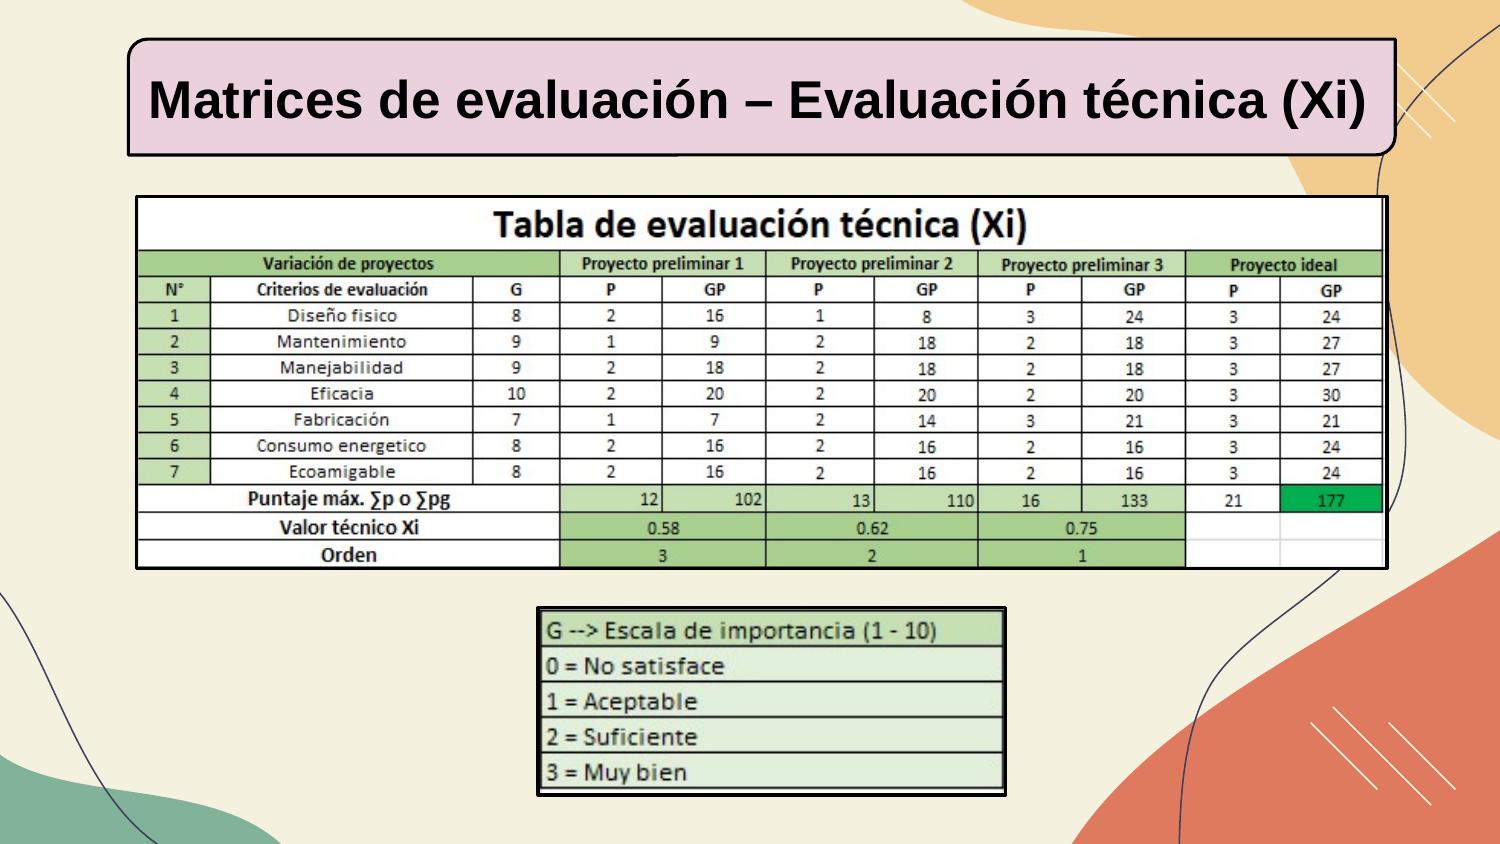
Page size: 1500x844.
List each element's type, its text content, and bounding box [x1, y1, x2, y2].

picture [138, 197, 1386, 567]
text_box Matrices de evaluación – Evaluación técnica (Xi) [128, 39, 1396, 155]
picture [539, 609, 1005, 794]
